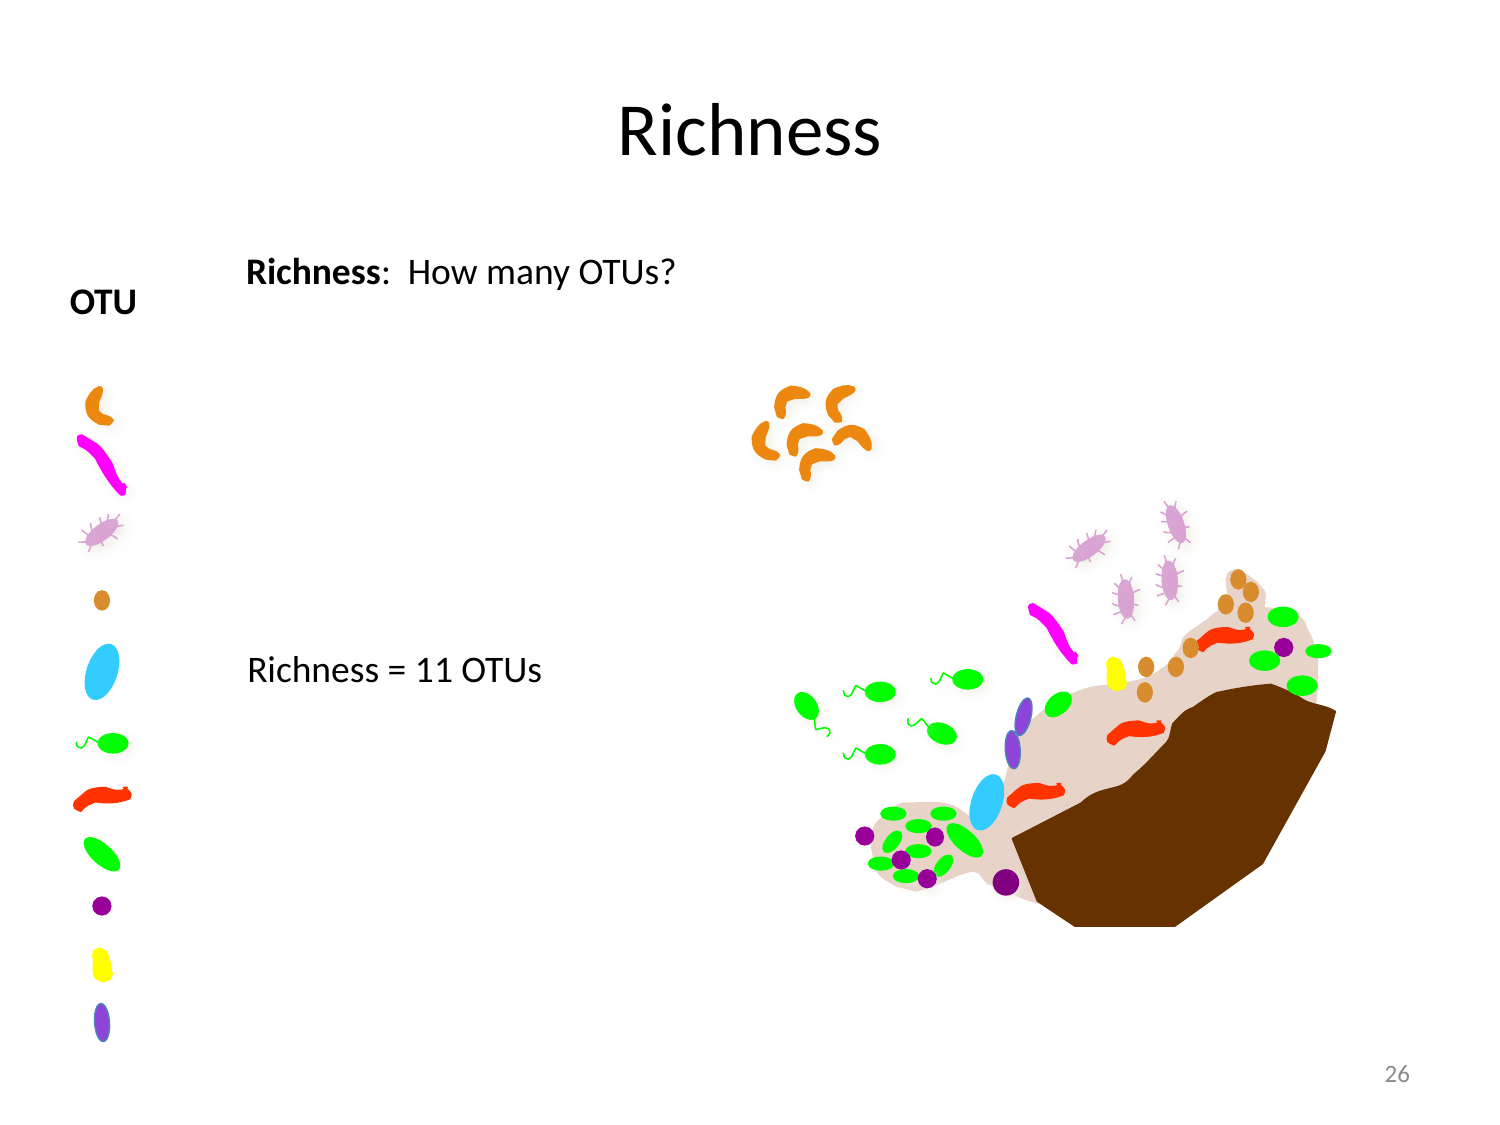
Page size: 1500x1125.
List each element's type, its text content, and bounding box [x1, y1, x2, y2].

text_box [855, 827, 866, 845]
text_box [87, 507, 117, 558]
text_box Richness = 11 OTUs [232, 637, 558, 698]
text_box [1243, 582, 1259, 602]
text_box [752, 421, 780, 460]
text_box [930, 669, 983, 690]
text_box [1324, 706, 1336, 753]
text_box [774, 386, 810, 419]
text_box [85, 644, 119, 700]
text_box [1061, 917, 1188, 927]
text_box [1111, 573, 1141, 625]
text_box [73, 787, 131, 812]
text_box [1074, 523, 1104, 574]
text_box Richness: How many OTUs? [231, 239, 693, 300]
title Richness [75, 31, 1425, 220]
text_box [1226, 570, 1266, 605]
text_box [1324, 645, 1331, 657]
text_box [1161, 498, 1191, 550]
text_box [92, 948, 113, 982]
text_box [1230, 569, 1246, 589]
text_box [843, 682, 896, 702]
text_box [787, 423, 823, 456]
text_box [86, 386, 114, 425]
text_box [832, 425, 871, 451]
text_box [799, 448, 835, 481]
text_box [1155, 554, 1185, 606]
text_box [93, 897, 111, 915]
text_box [786, 705, 839, 725]
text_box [843, 744, 896, 765]
text_box [84, 837, 120, 871]
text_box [905, 719, 958, 740]
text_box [75, 733, 129, 754]
text_box [77, 435, 127, 495]
text_box [826, 385, 855, 422]
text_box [871, 607, 1319, 909]
text_box [94, 1003, 110, 1042]
text_box OTU [55, 270, 153, 330]
text_box [94, 590, 110, 610]
slide_number 26 [1074, 1042, 1425, 1103]
text_box [1218, 594, 1234, 605]
